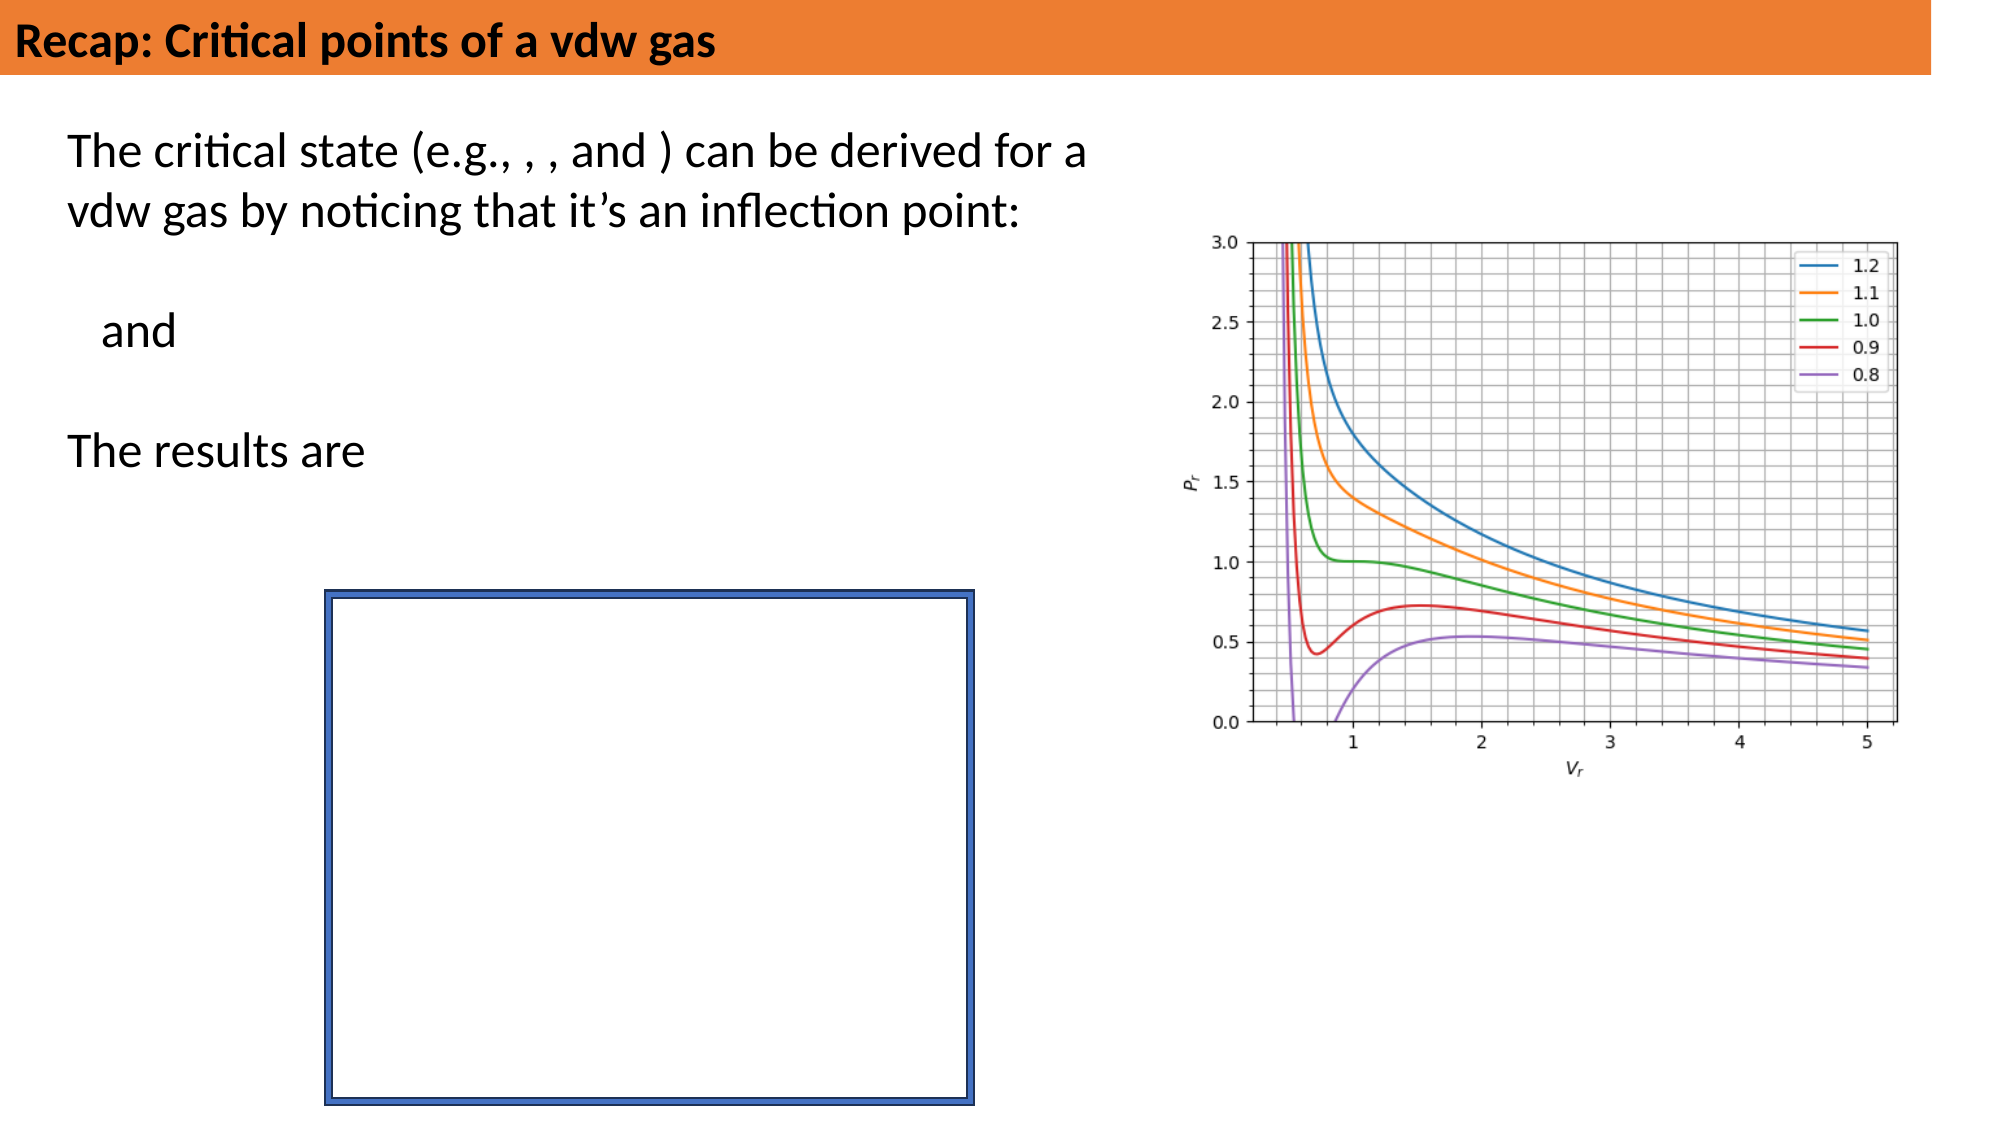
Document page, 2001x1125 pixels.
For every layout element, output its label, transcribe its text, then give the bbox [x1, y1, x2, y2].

text_box Recap: Critical points of a vdw gas [0, 0, 1932, 75]
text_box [52, 110, 1150, 1105]
picture [1150, 167, 1980, 790]
